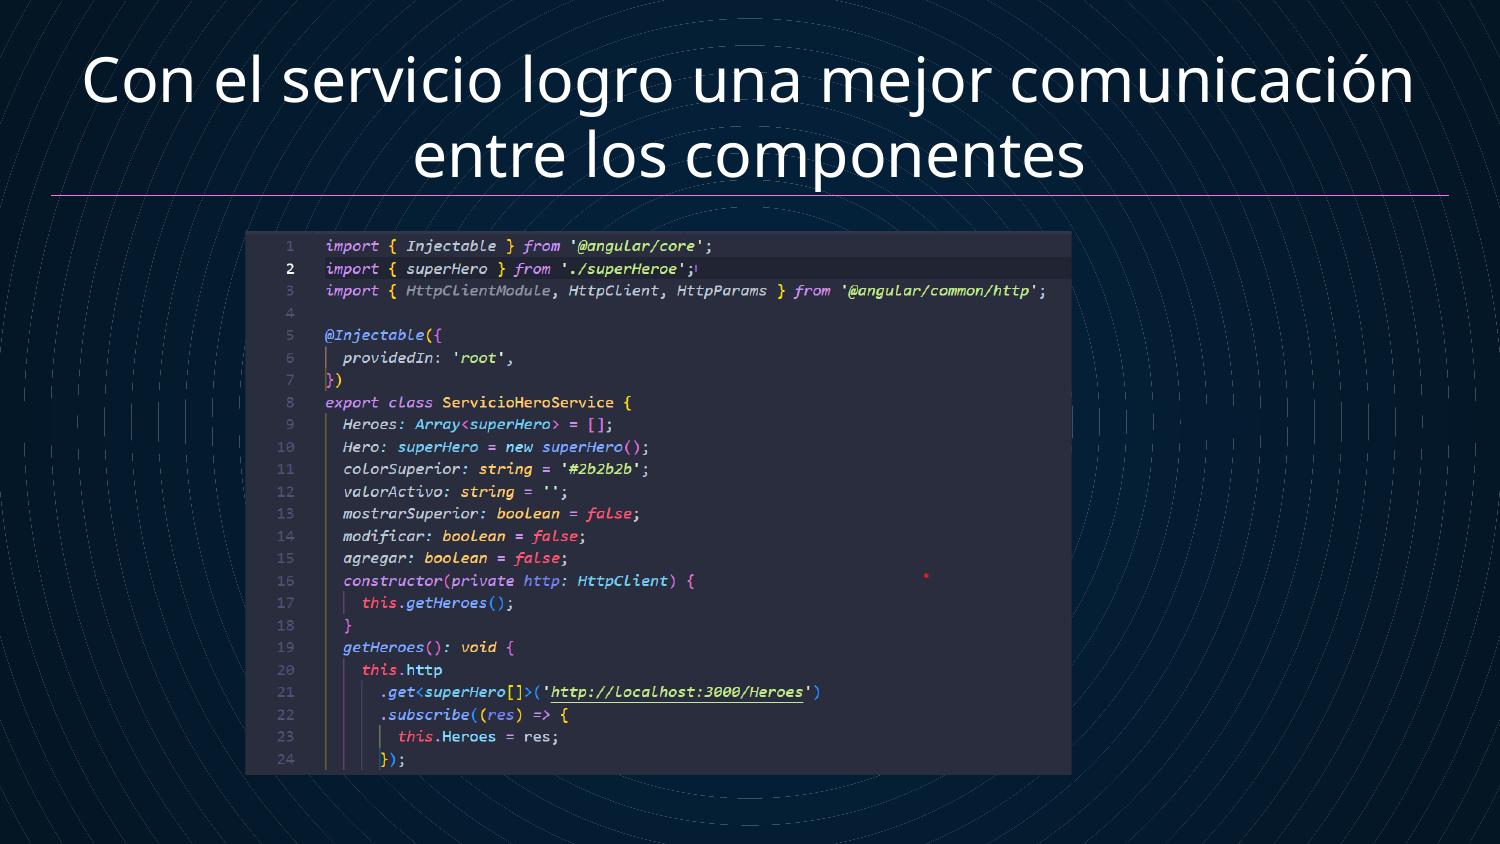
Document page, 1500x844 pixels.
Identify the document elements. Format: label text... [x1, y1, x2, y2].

text_box Con el servicio logro una mejor comunicación entre los componentes [51, 105, 1449, 195]
text_box Con el servicio logro una mejor comunicación entre los componentes [51, 202, 1449, 206]
picture [244, 231, 1072, 775]
